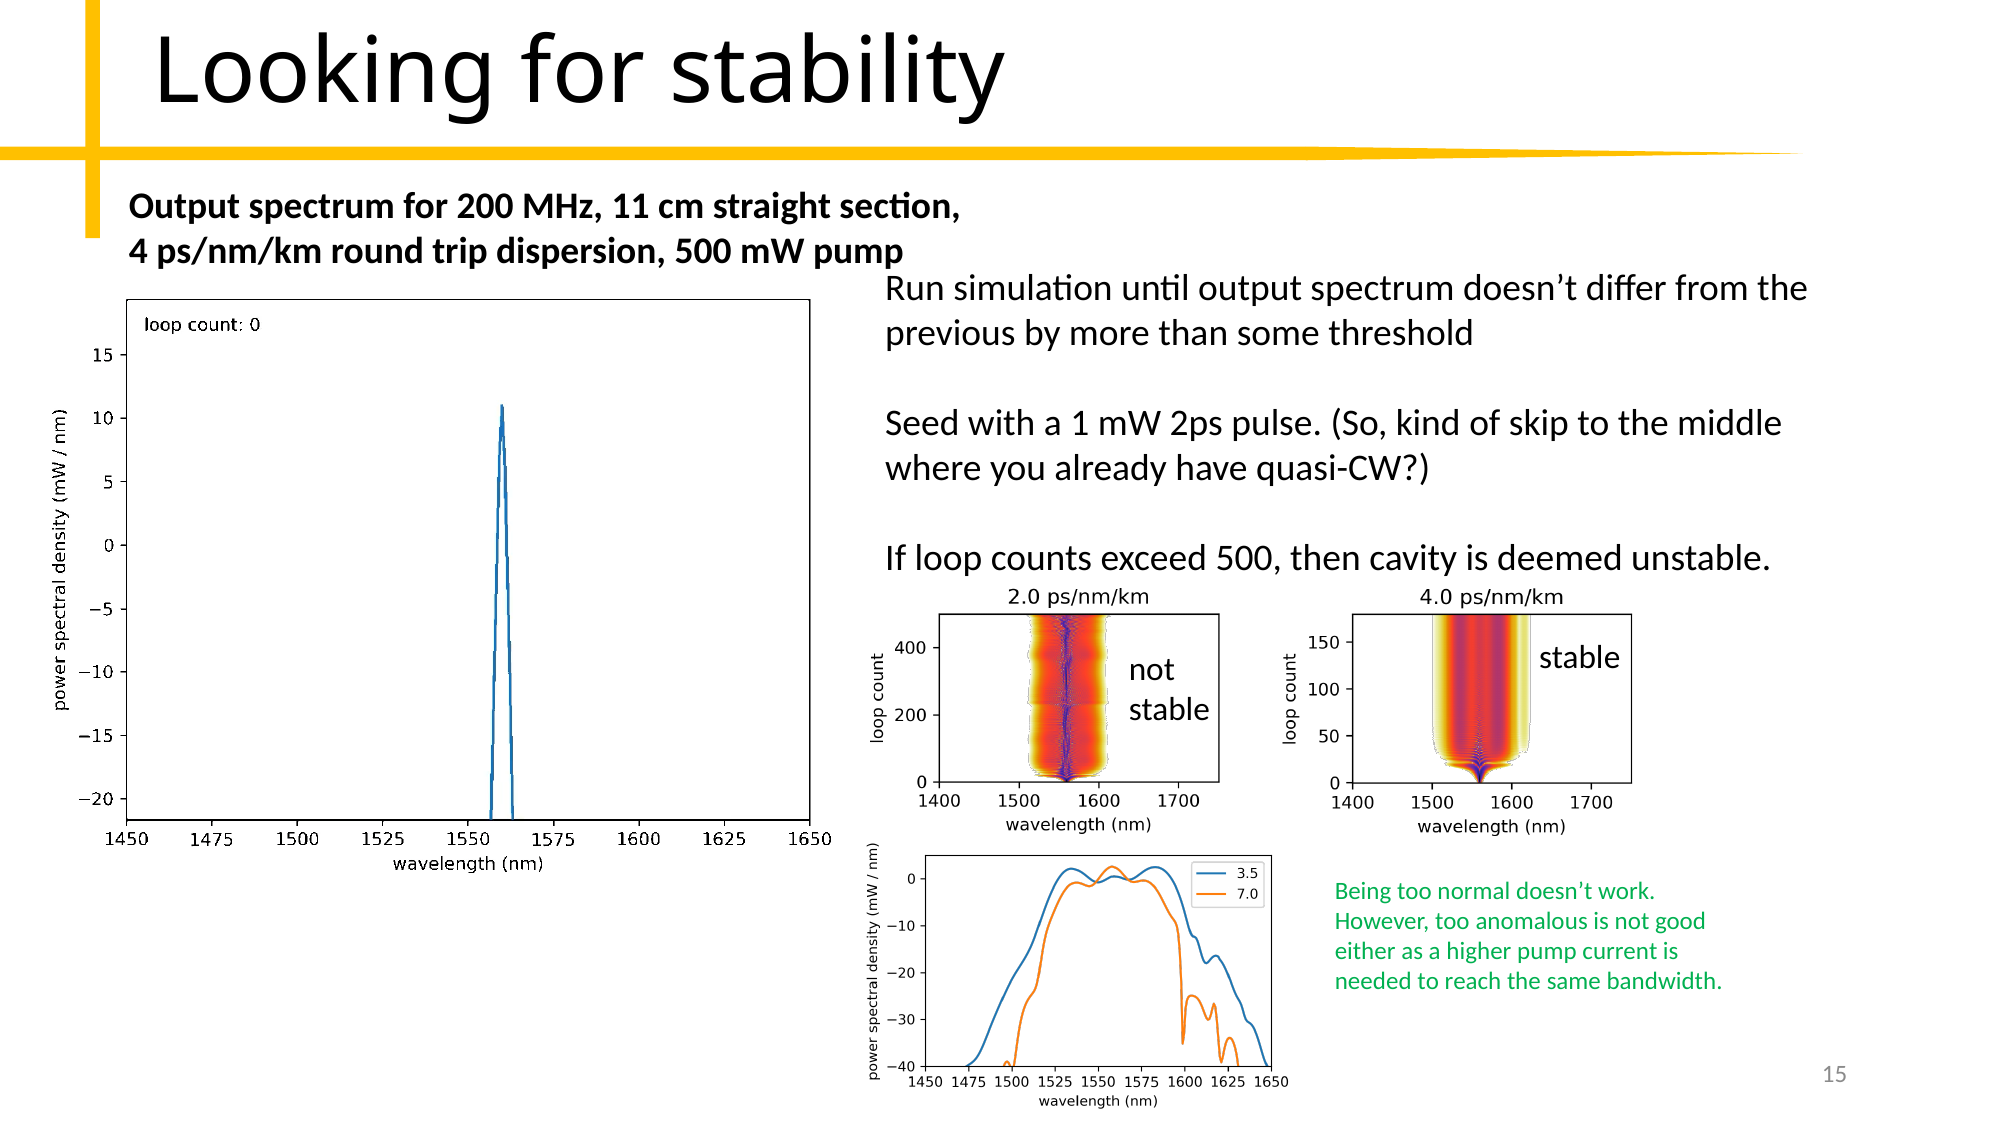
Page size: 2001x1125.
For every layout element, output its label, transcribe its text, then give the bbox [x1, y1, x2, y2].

slide_number 15 [1412, 1042, 1863, 1103]
text_box Being too normal doesn’t work. However, too anomalous is not good either as a higher pump current is needed to reach the same bandwidth. [1320, 867, 1770, 1002]
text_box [851, 570, 1263, 840]
picture [851, 840, 1304, 1125]
text_box Output spectrum for 200 MHz, 11 cm straight section, 4 ps/nm/km round trip dispersion, 500 mW pump [114, 173, 988, 279]
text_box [31, 279, 852, 895]
text_box Run simulation until output spectrum doesn’t differ from the previous by more than some threshold Seed with a 1 mW 2ps pulse. (So, kind of skip to the middle where you already have quasi-CW?) If loop counts exceed 500, then cavity is deemed unstable. [870, 255, 1886, 586]
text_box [1263, 570, 1685, 856]
title Looking for stability [137, 0, 1863, 147]
